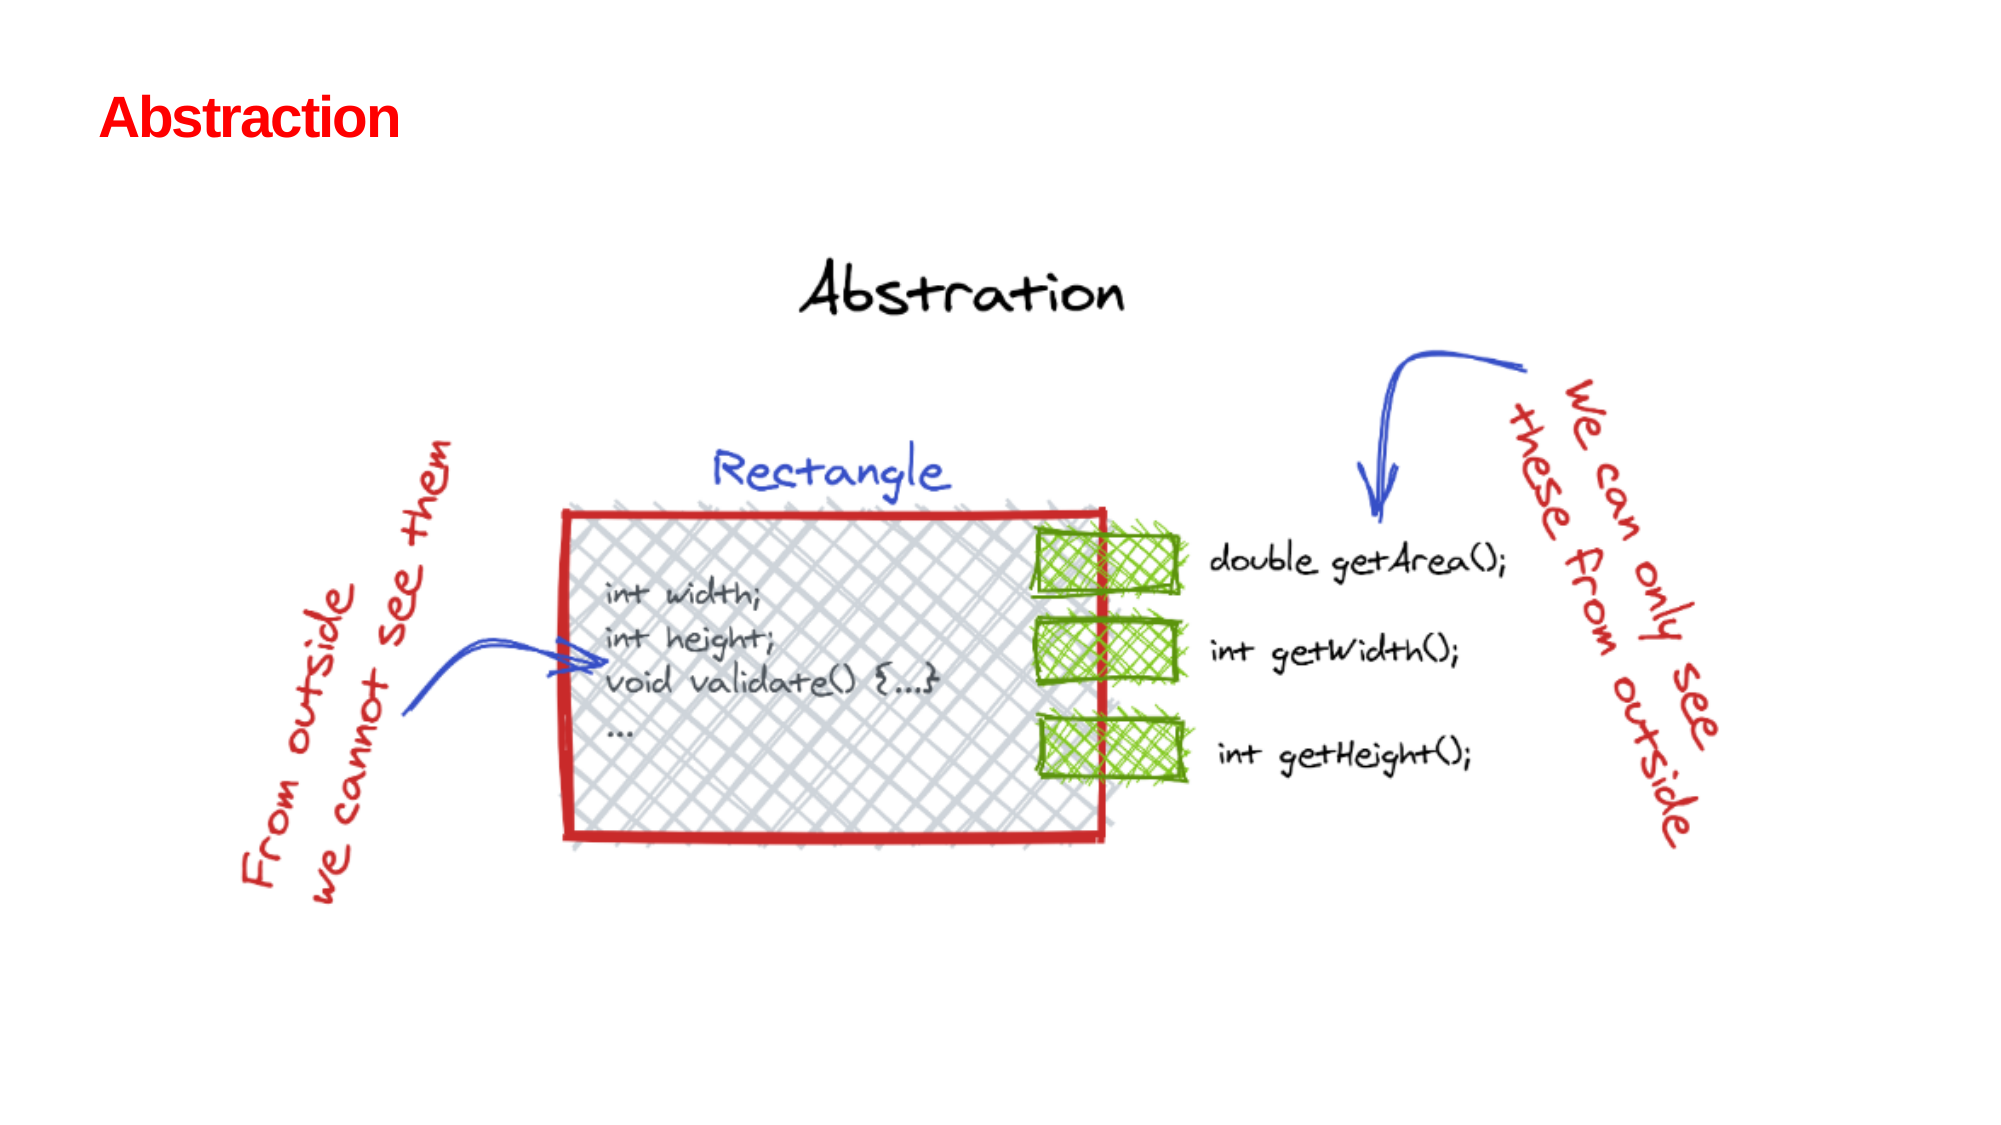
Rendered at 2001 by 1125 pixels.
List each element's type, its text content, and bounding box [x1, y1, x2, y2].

text_box Abstraction [40, 0, 402, 228]
picture [202, 204, 1821, 921]
